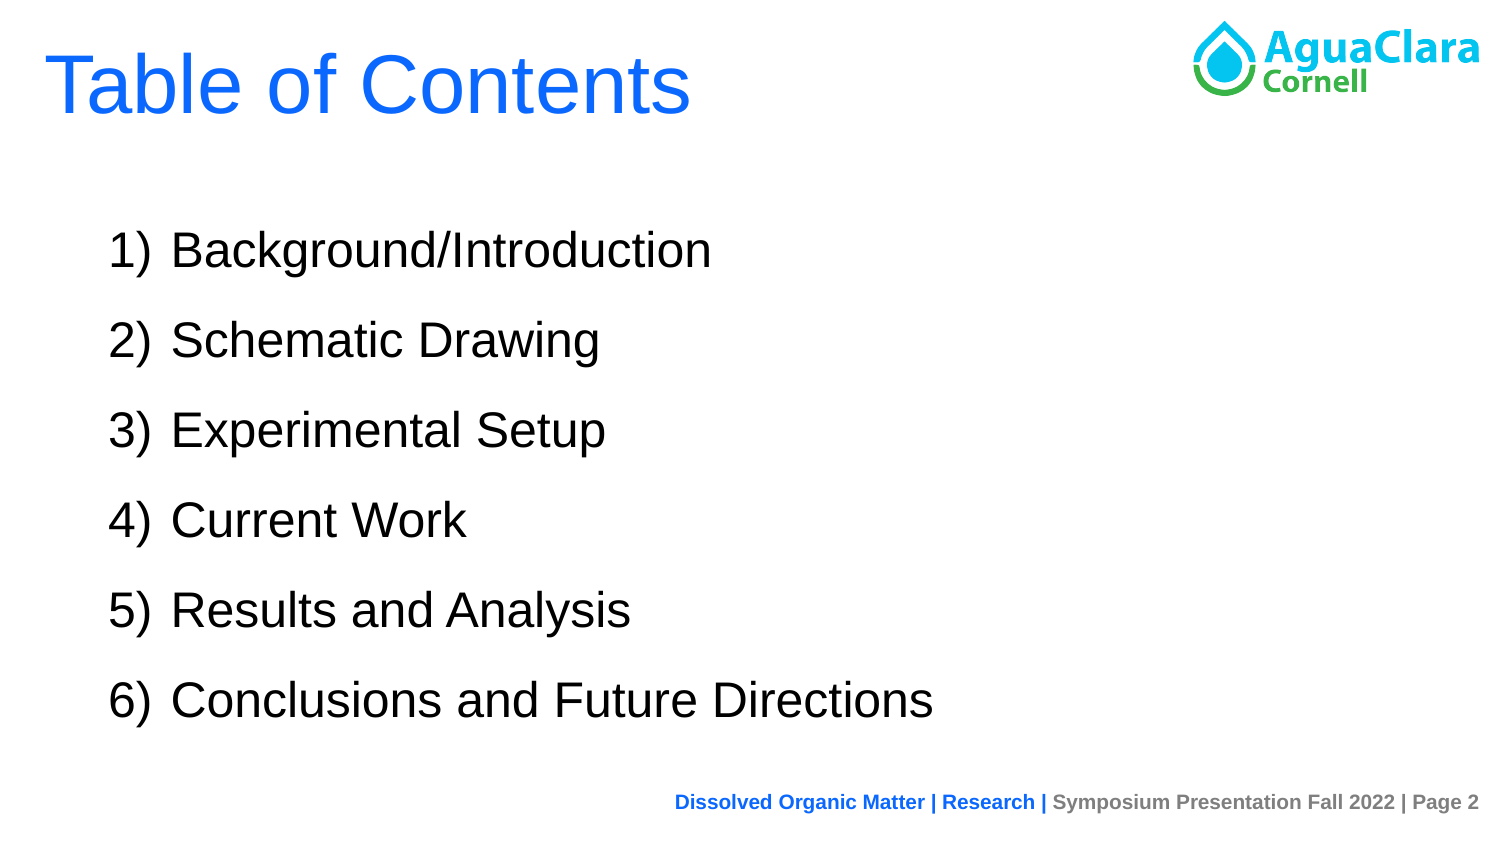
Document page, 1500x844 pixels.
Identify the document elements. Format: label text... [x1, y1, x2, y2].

text_box Dissolved Organic Matter | Research | Symposium Presentation Fall 2022 | Page 2 [632, 781, 1500, 844]
text_box Background/Introduction Schematic Drawing Experimental Setup Current Work Results and Analysis Conclusions and Future Directions [80, 172, 1318, 742]
text_box Table of Contents [24, 49, 832, 152]
picture [1180, 12, 1488, 110]
